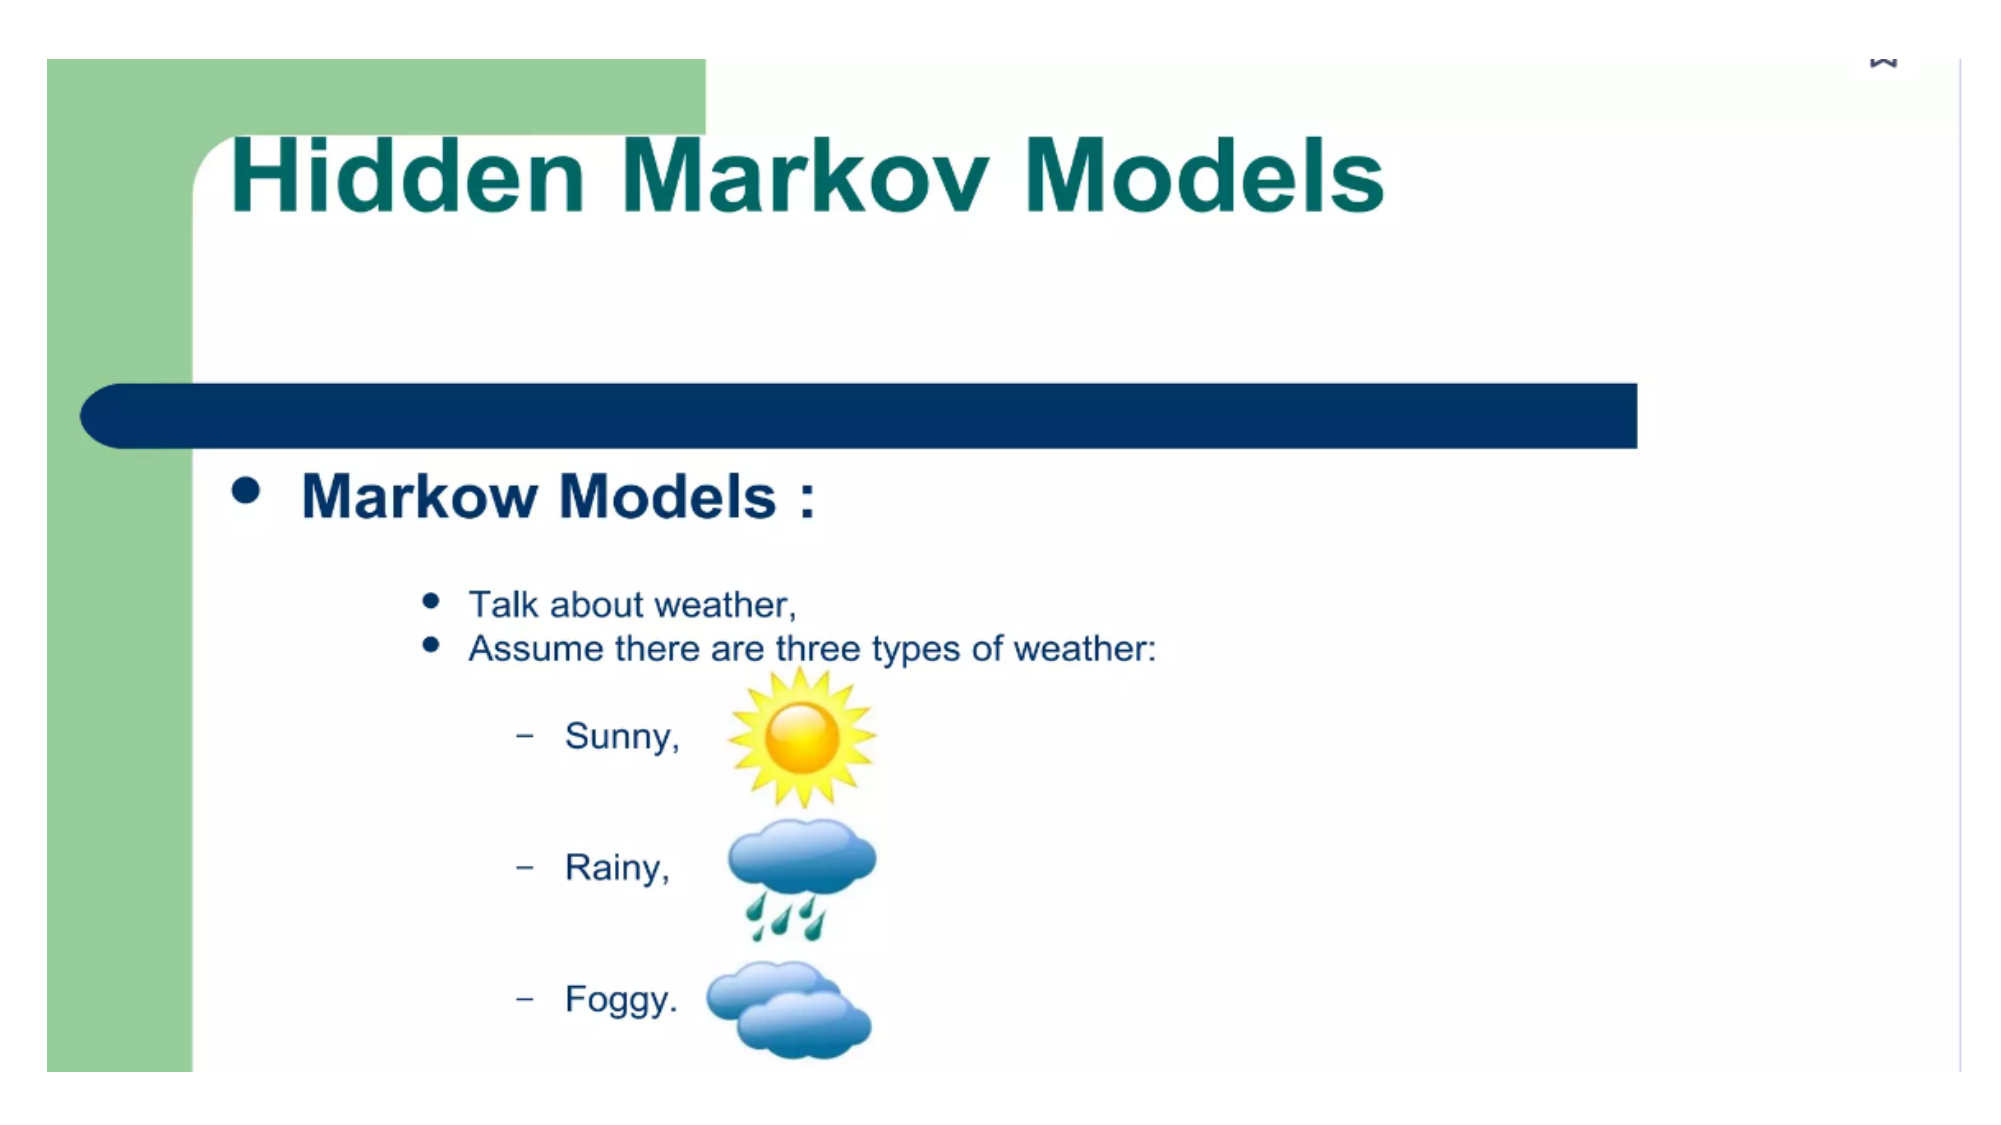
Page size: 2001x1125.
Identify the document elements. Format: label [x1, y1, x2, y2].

picture [47, 59, 1983, 1072]
